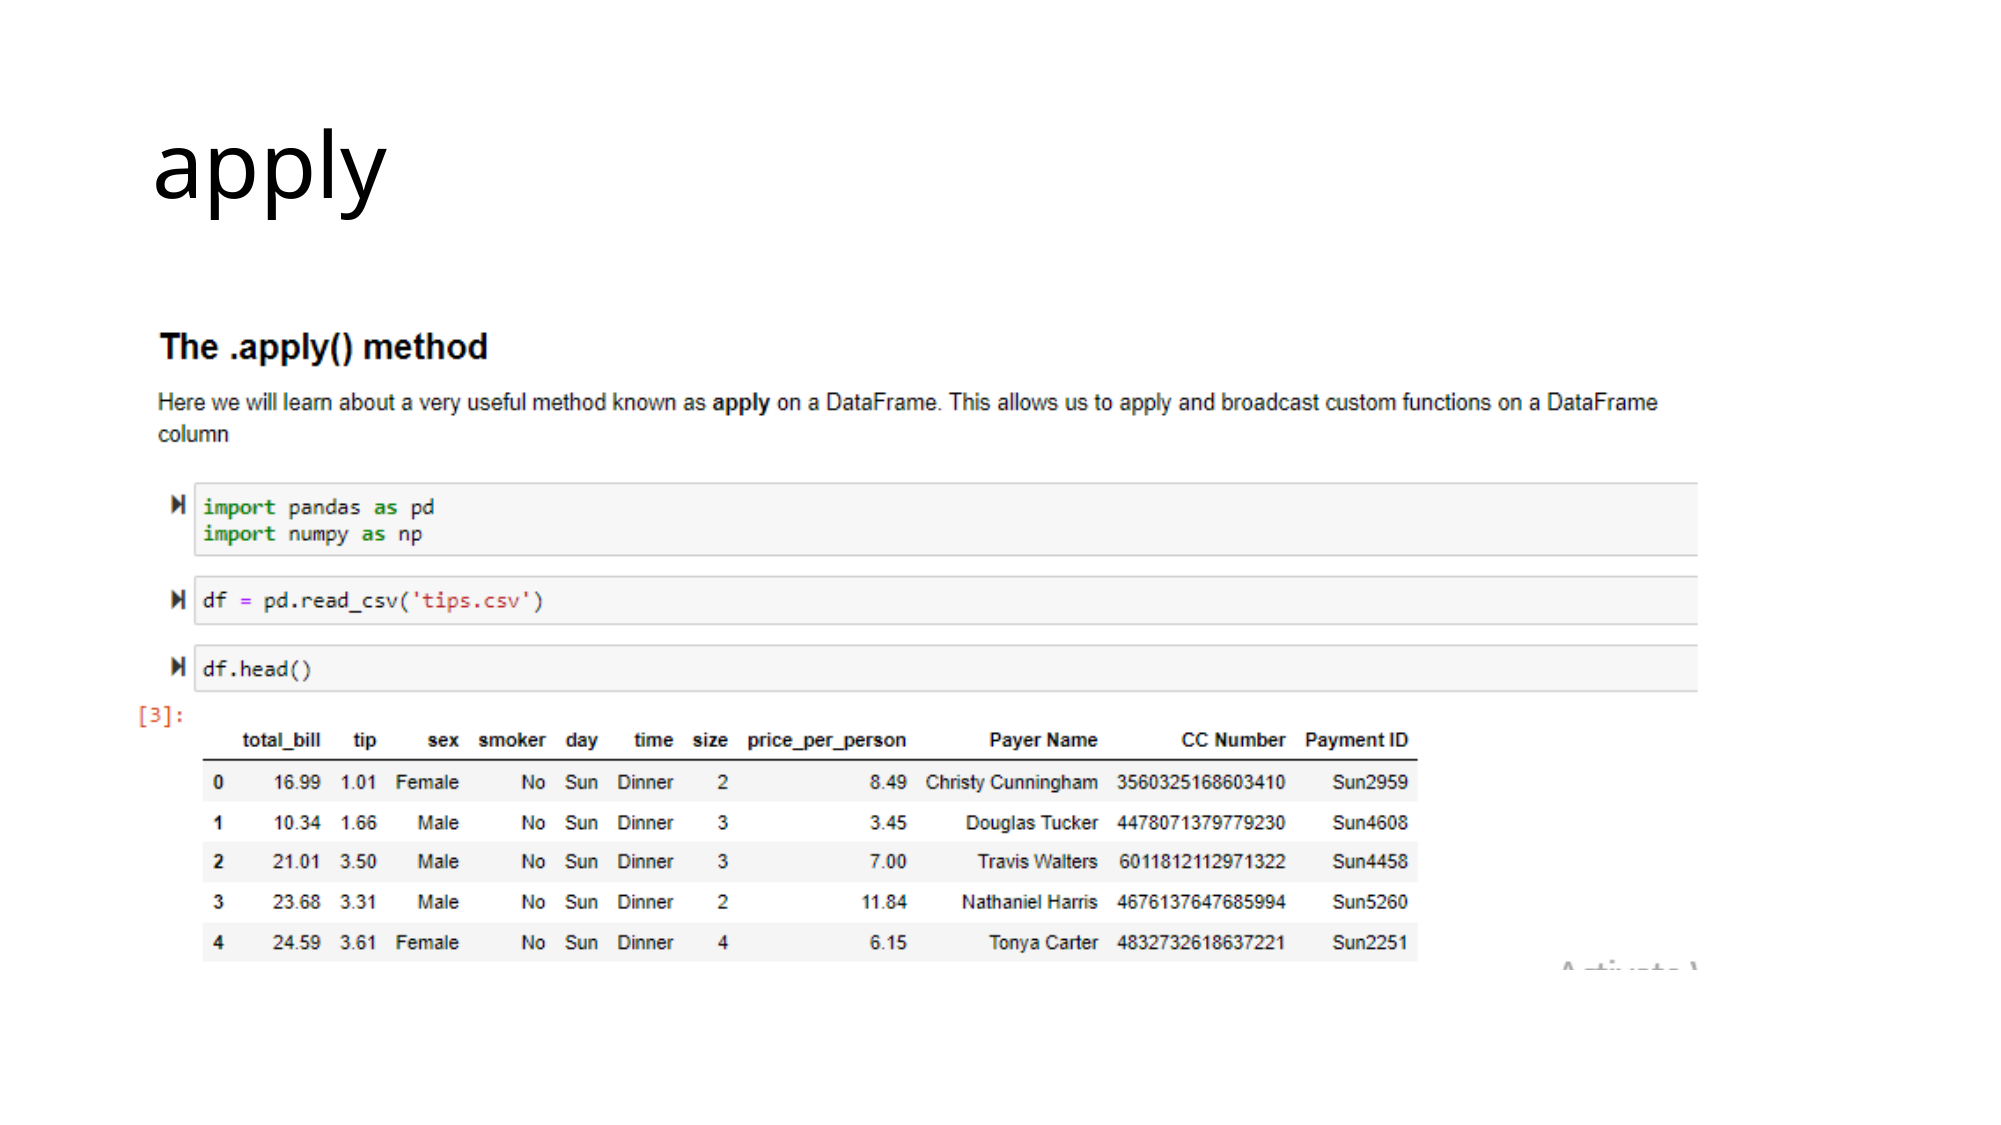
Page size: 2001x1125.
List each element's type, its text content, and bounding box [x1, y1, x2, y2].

title apply [137, 59, 1863, 278]
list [137, 293, 1698, 970]
